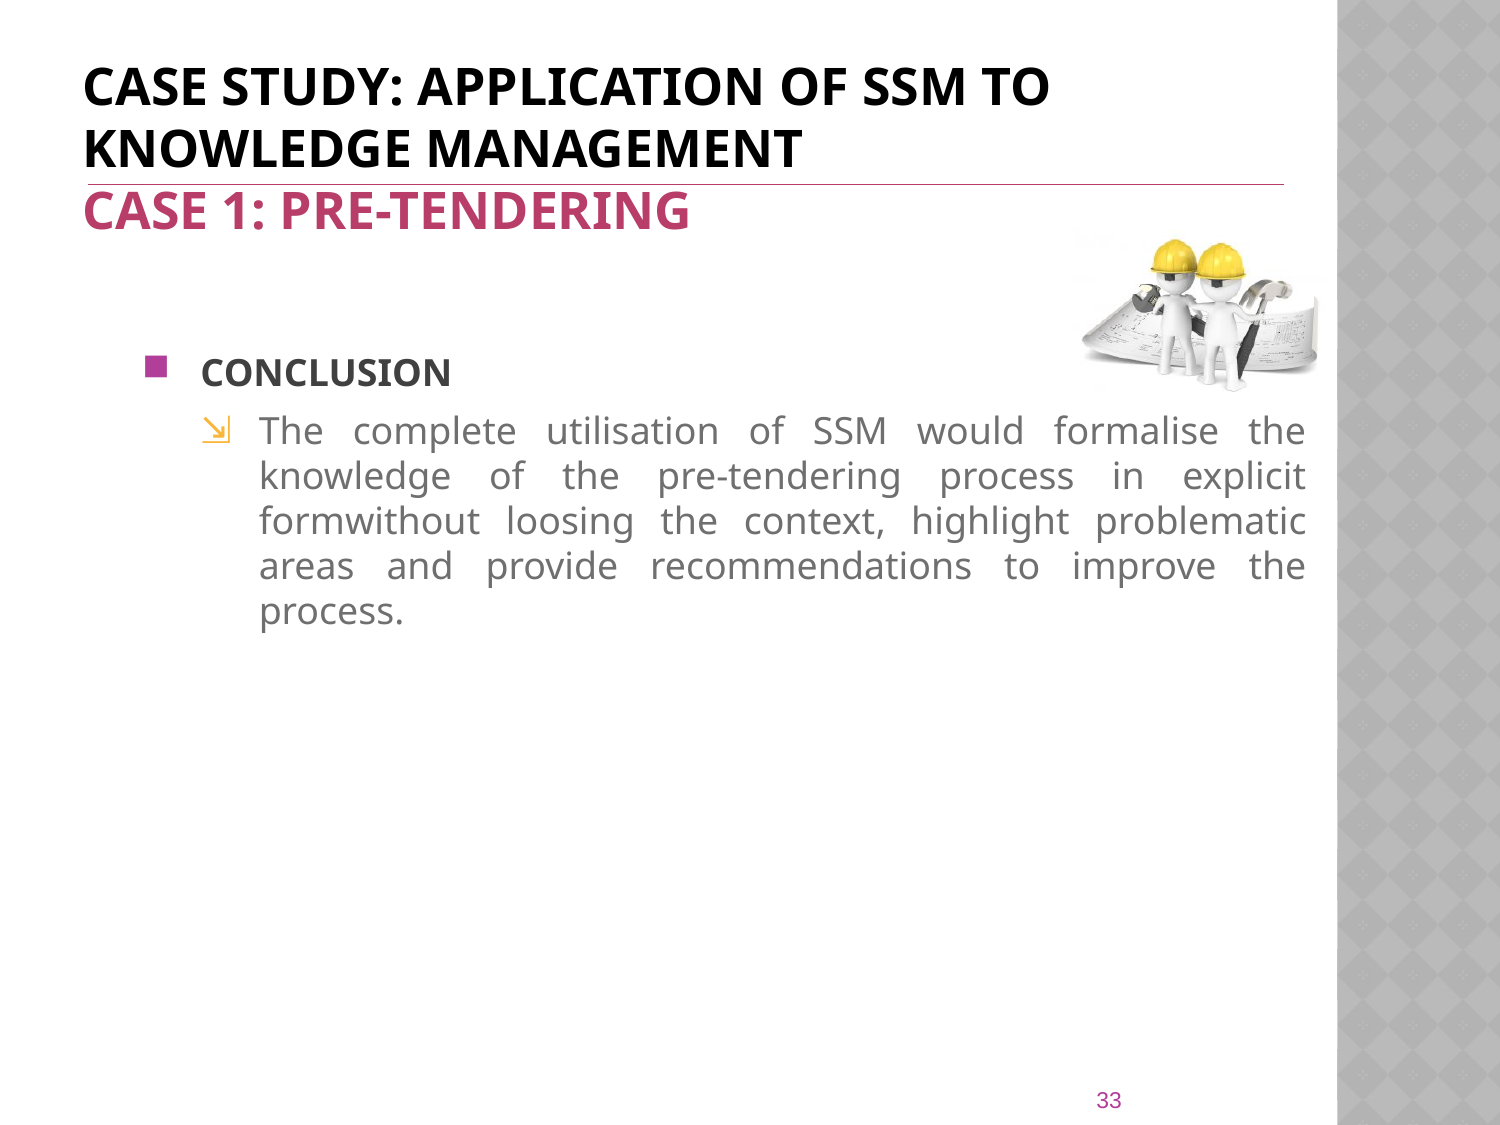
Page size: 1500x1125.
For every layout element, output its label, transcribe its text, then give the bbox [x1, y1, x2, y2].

picture [1073, 228, 1328, 393]
list CONCLUSION The complete utilisation of SSM would formalise the knowledge of the pre-tendering process in explicit formwithout loosing the context, highlight problematic areas and provide recommendations to improve the process. [126, 341, 1322, 1062]
slide_number 33 [1025, 1075, 1122, 1113]
title CASE STUDY: APPLICATION OF SSM TO KNOWLEDGE MANAGEMENT CASE 1: PRE-TENDERING [75, 52, 1263, 240]
